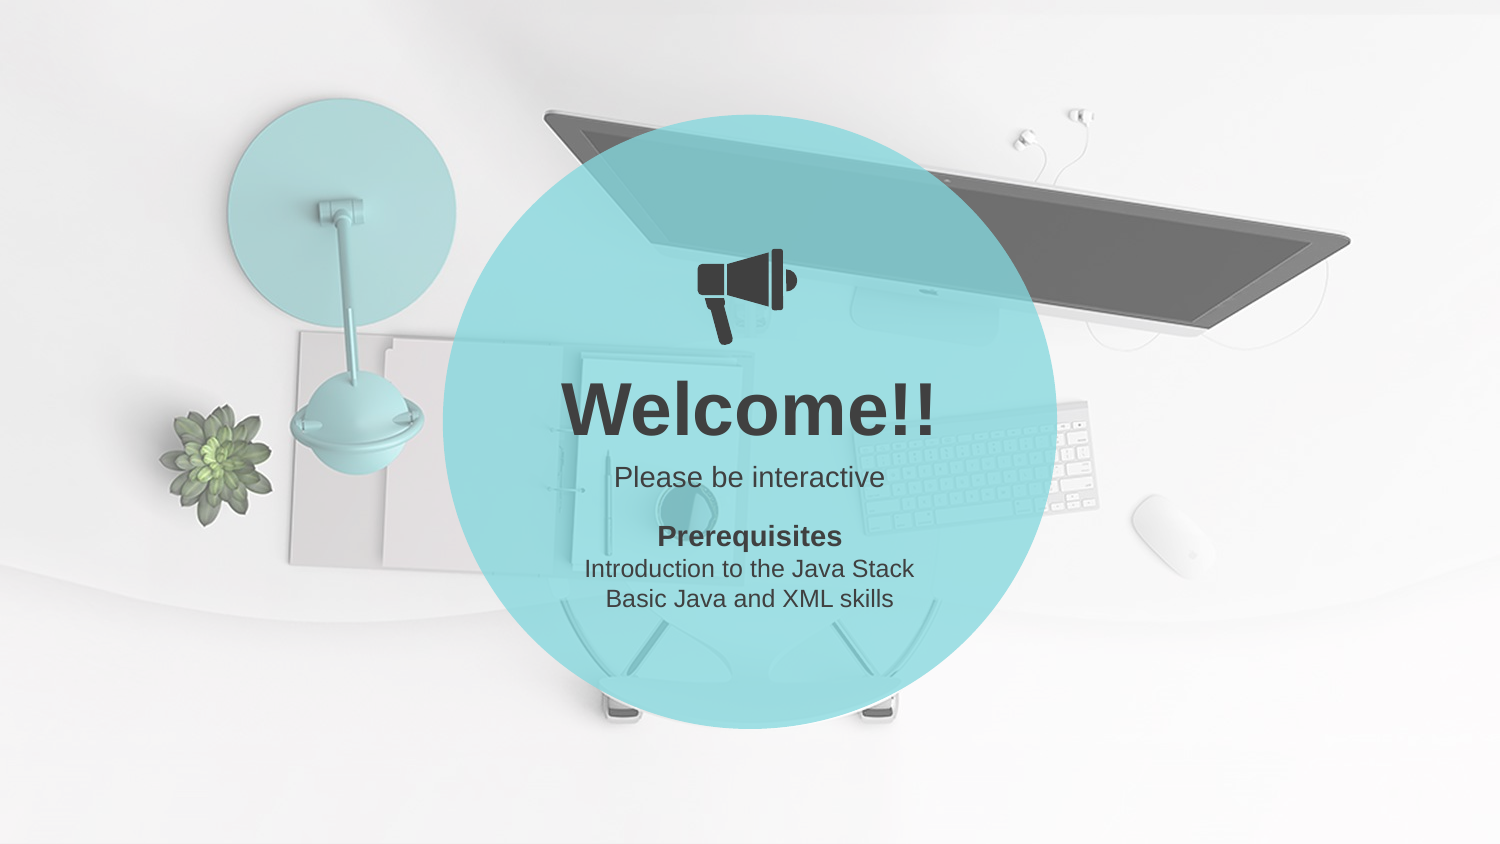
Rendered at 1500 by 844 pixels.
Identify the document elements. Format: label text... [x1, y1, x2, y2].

list Welcome!! [442, 357, 1058, 452]
text_box Prerequisites Introduction to the Java Stack Basic Java and XML skills [551, 510, 948, 620]
text_box [695, 246, 800, 347]
list Please be interactive [442, 452, 1058, 500]
